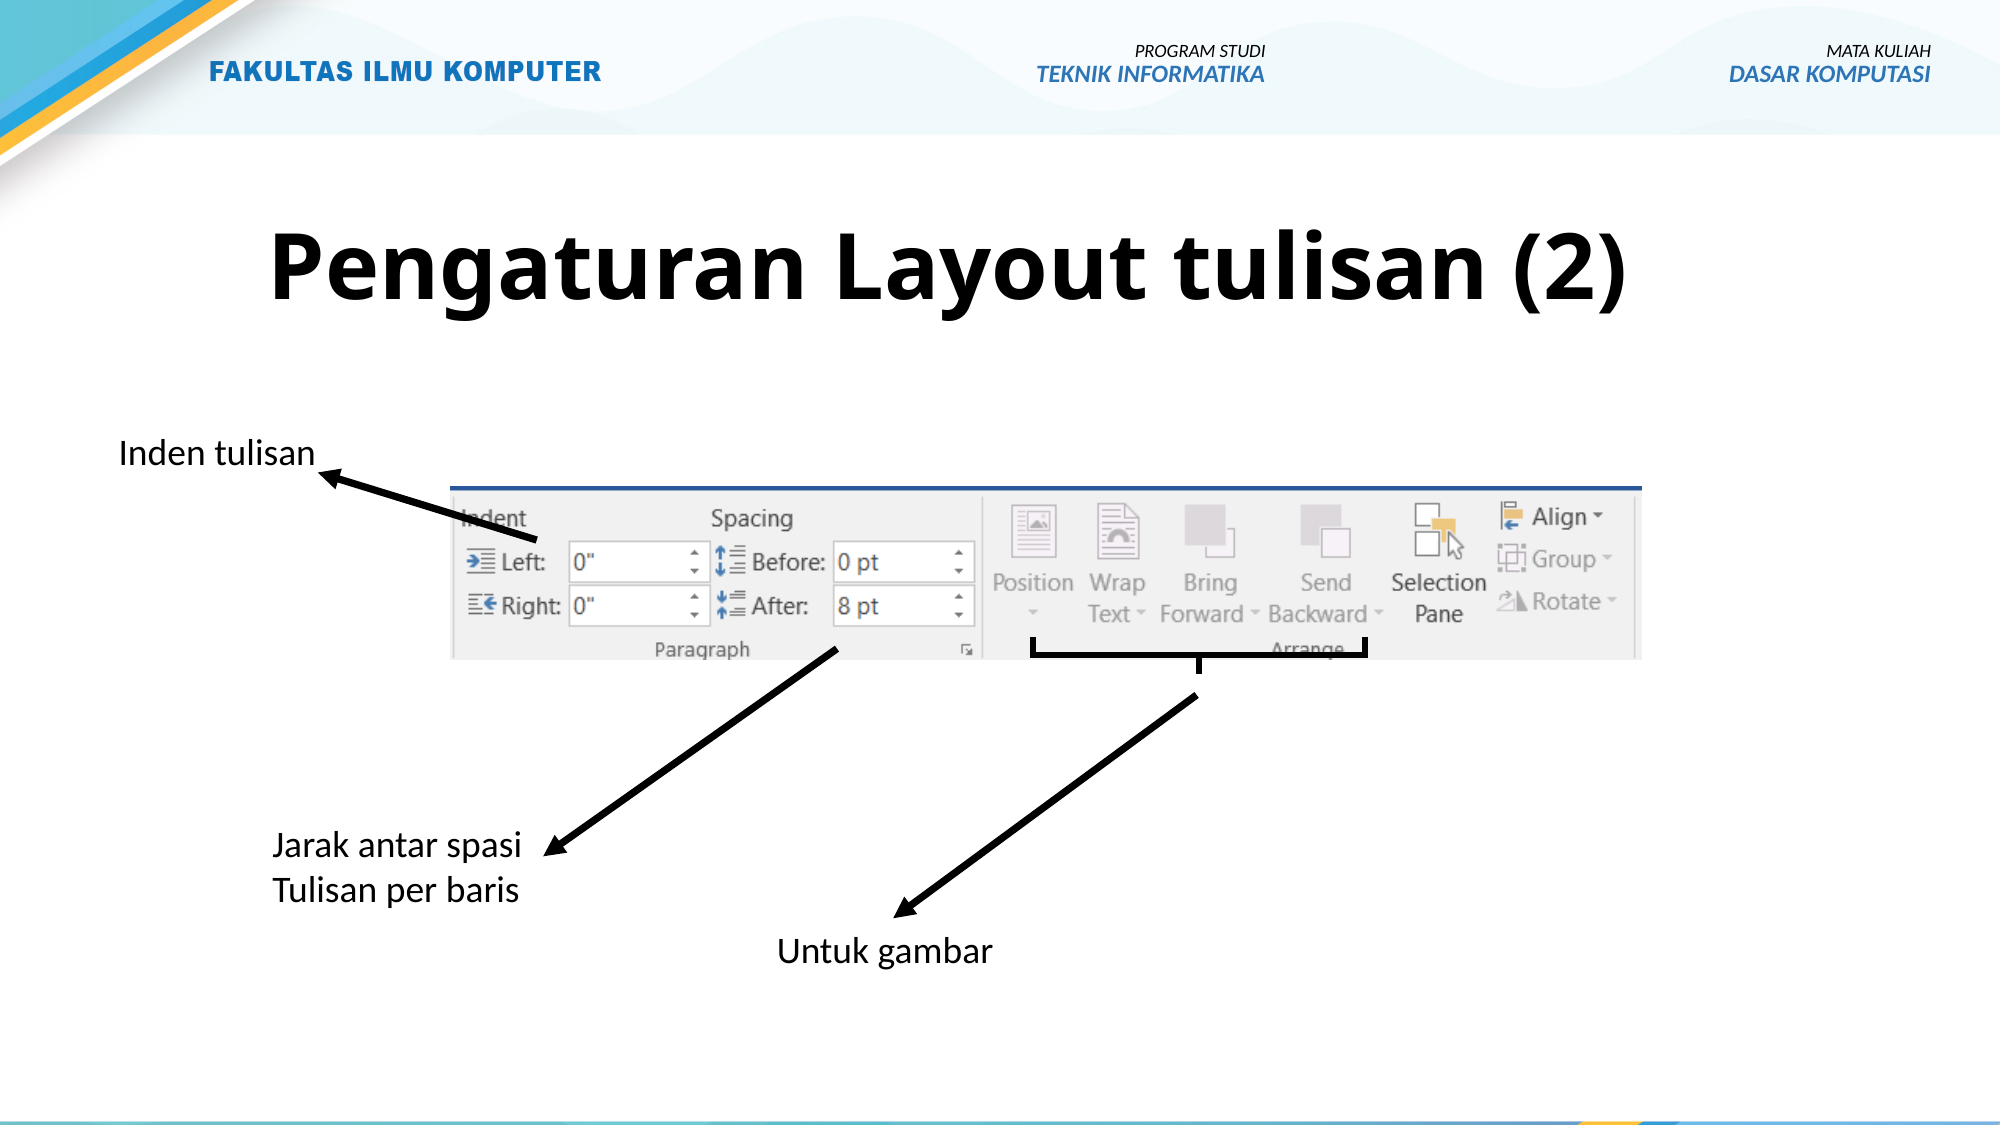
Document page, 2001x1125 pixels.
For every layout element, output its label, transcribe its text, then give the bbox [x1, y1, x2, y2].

text_box MATA KULIAH DASAR KOMPUTASI [1569, 33, 1946, 118]
title Pengaturan Layout tulisan (2) [252, 204, 1852, 337]
text_box Jarak antar spasi Tulisan per baris [257, 812, 547, 917]
text_box [1197, 660, 1201, 674]
text_box Inden tulisan [103, 420, 332, 481]
text_box PROGRAM STUDI TEKNIK INFORMATIKA [904, 33, 1281, 118]
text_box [893, 694, 1197, 919]
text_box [543, 648, 838, 857]
text_box Untuk gambar [762, 918, 1025, 978]
picture [0, 0, 2000, 1125]
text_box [317, 472, 537, 540]
